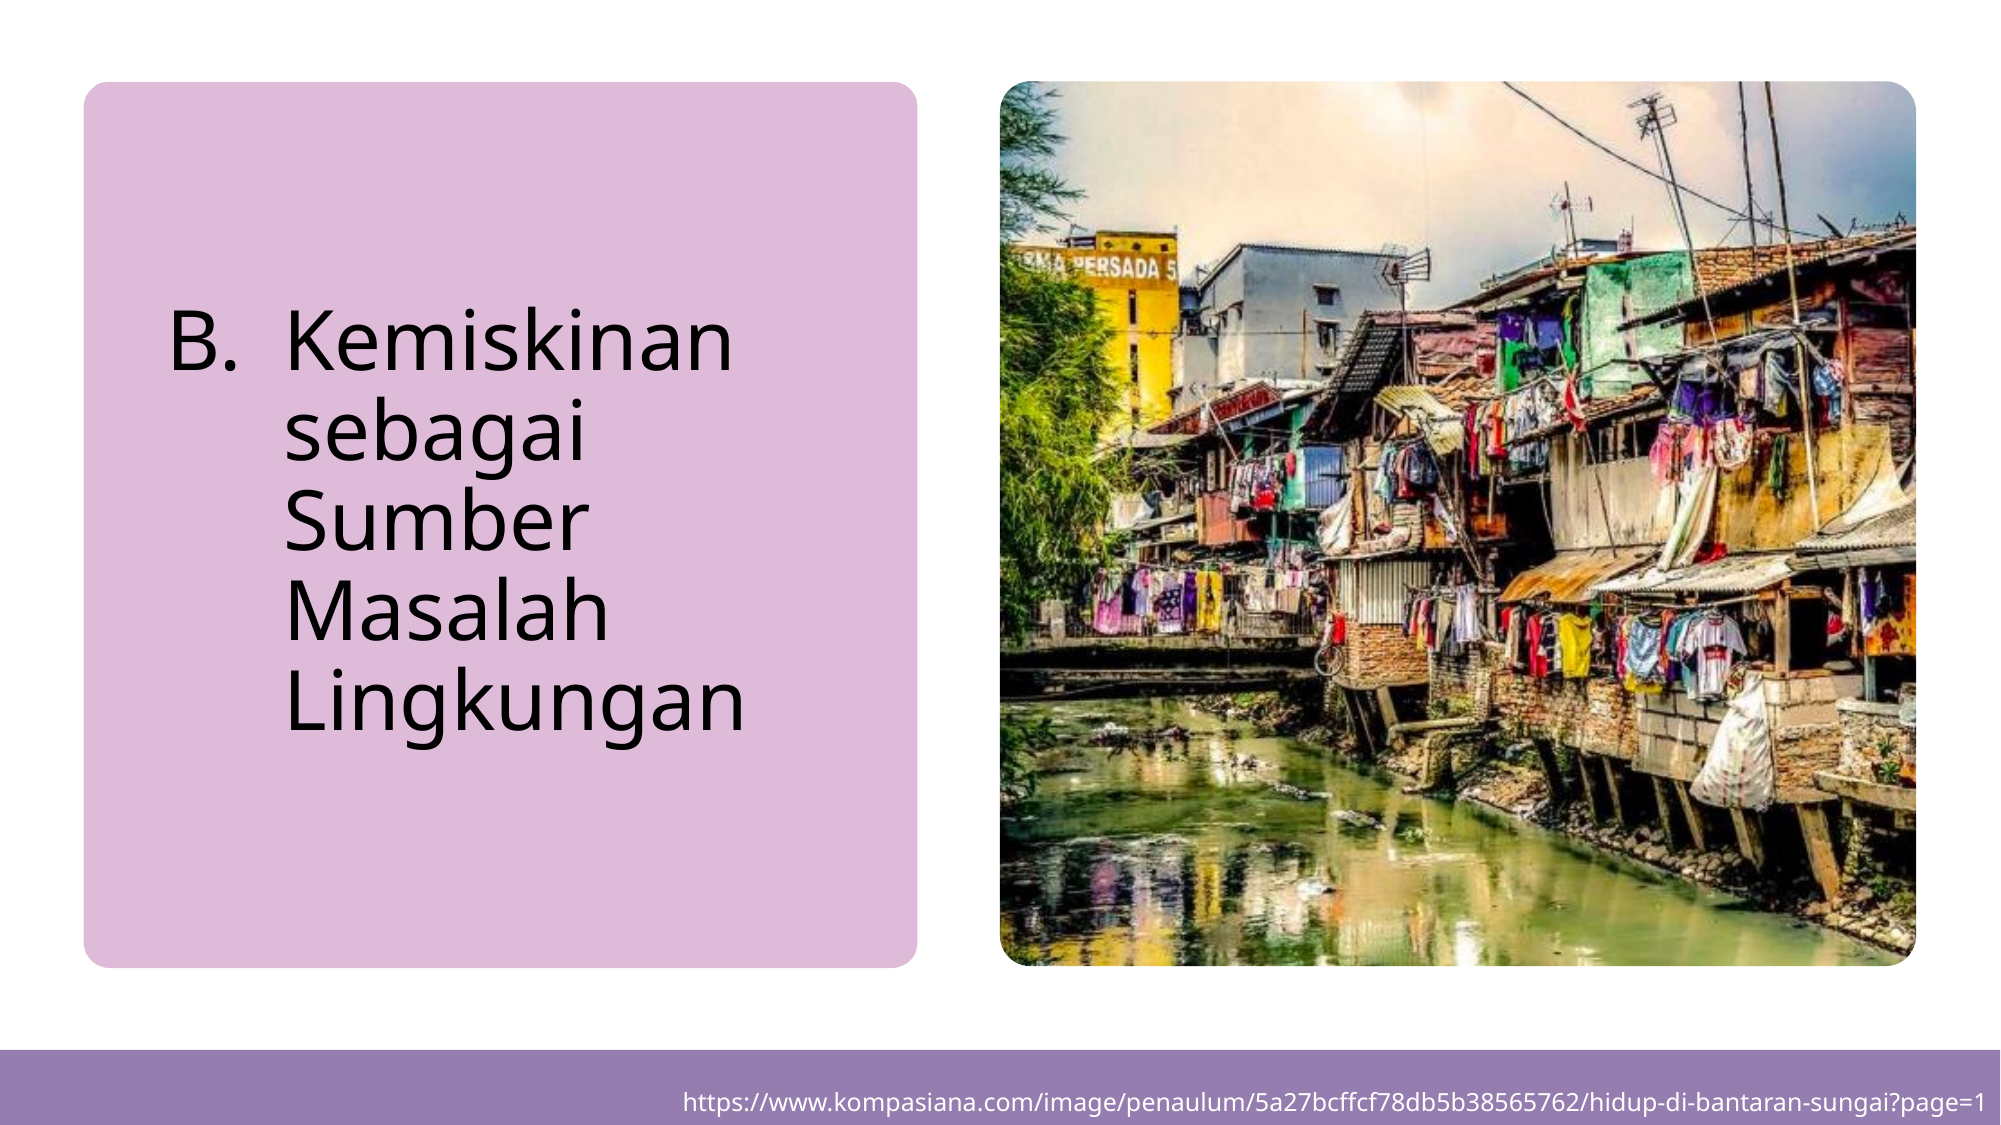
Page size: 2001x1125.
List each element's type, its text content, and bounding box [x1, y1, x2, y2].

text_box https://www.kompasiana.com/image/penaulum/5a27bcffcf78db5b38565762/hidup-di-bantaran-sungai?page=1 [667, 1079, 2000, 1125]
picture [0, 0, 2001, 1125]
text_box B. Kemiskinan sebagai Sumber Masalah Lingkungan [83, 81, 916, 967]
